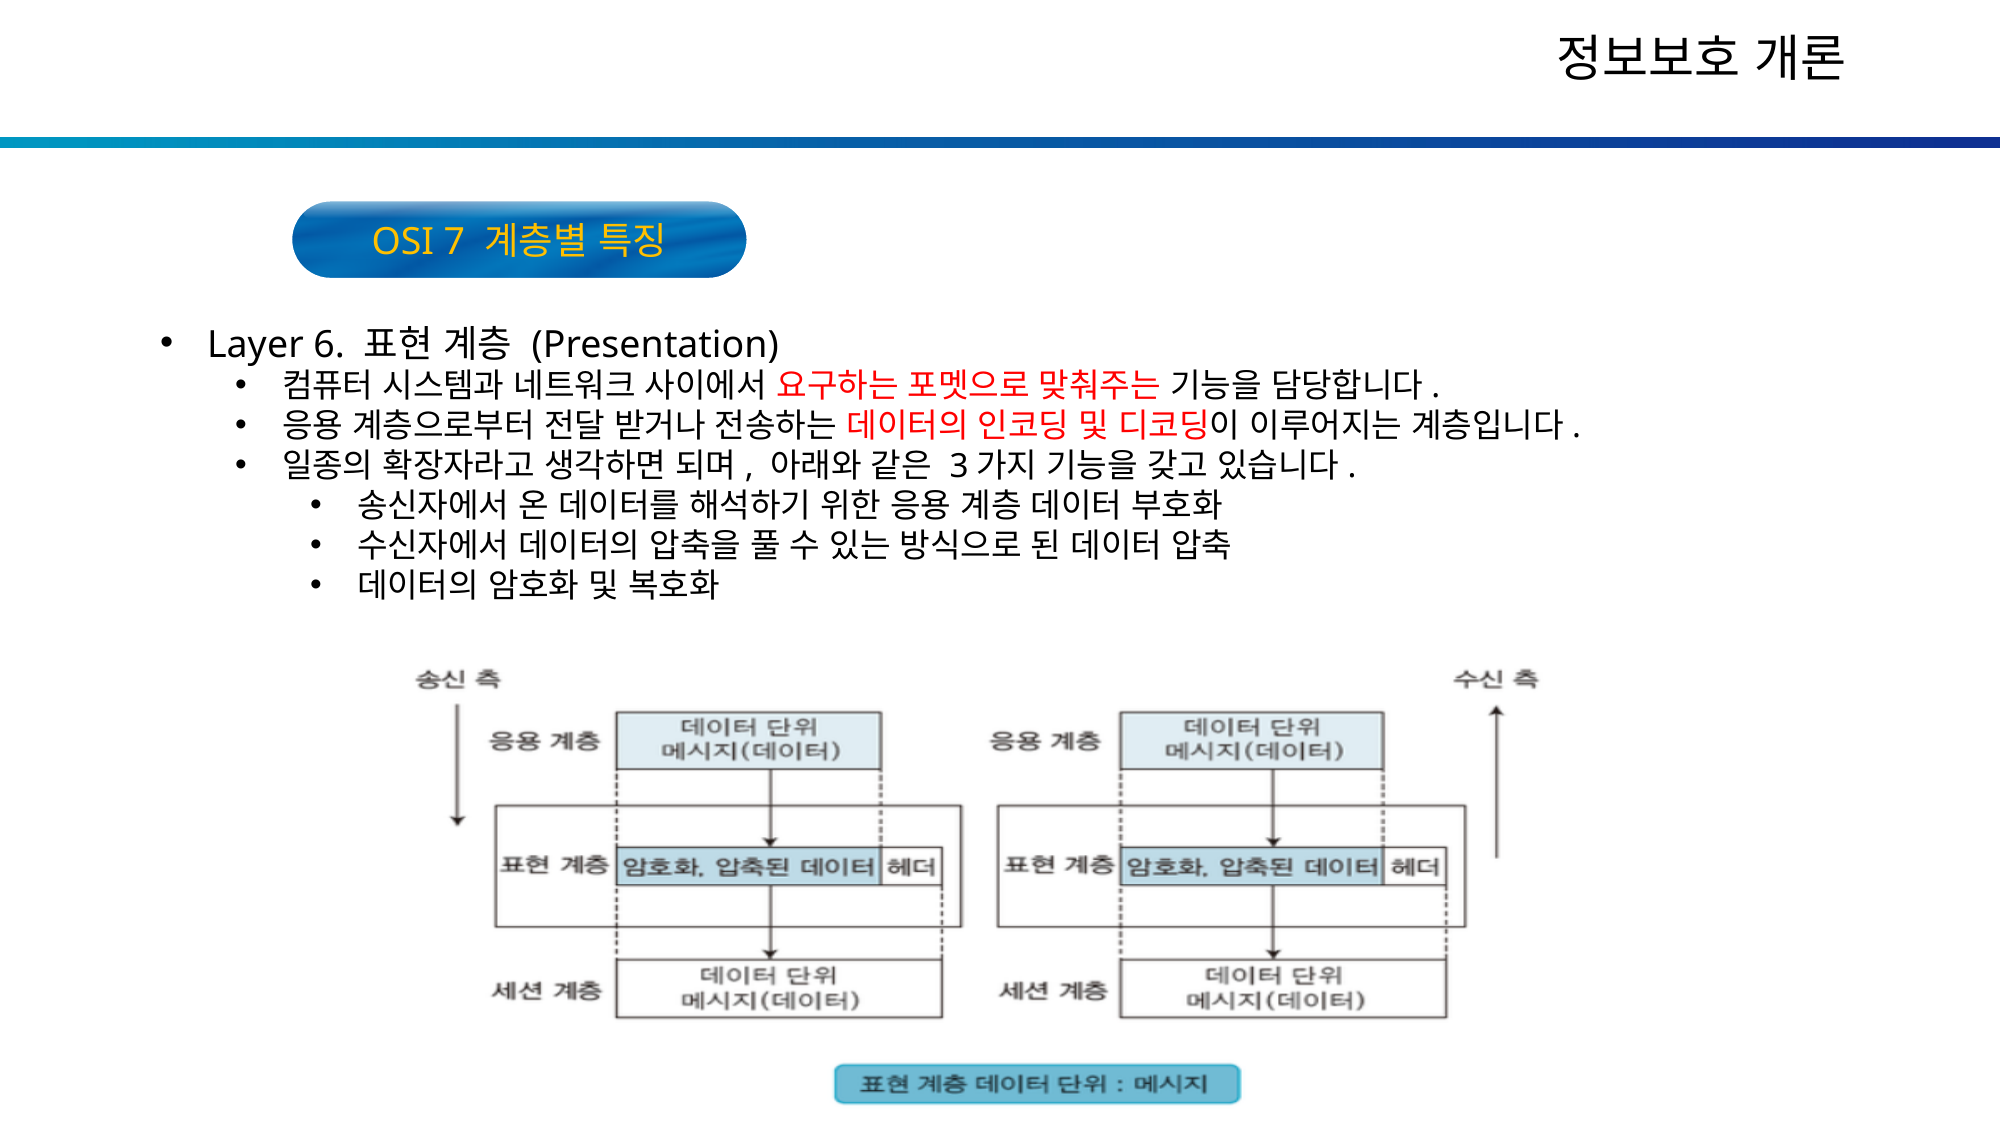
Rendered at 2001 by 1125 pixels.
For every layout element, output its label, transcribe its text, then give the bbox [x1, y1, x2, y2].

text_box Layer 6. 표현 계층 (Presentation) 컴퓨터 시스템과 네트워크 사이에서 요구하는 포멧으로 맞춰주는 기능을 담당합니다. 응용 계층으로부터 전달 받거나 전송하는 데이터의 인코딩 및 디코딩이 이루어지는 계층입니다. 일종의 확장자라고 생각하면 되며, 아래와 같은 3가지 기능을 갖고 있습니다. 송신자에서 온 데이터를 해석하기 위한 응용 계층 데이터 부호화 수신자에서 데이터의 압축을 풀 수 있는 방식으로 된 데이터 압축 데이터의 암호화 및 복호화 [145, 312, 2000, 612]
picture [396, 653, 1559, 1125]
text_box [291, 195, 748, 284]
picture [552, 137, 567, 148]
picture [530, 137, 541, 148]
picture [577, 137, 2000, 148]
